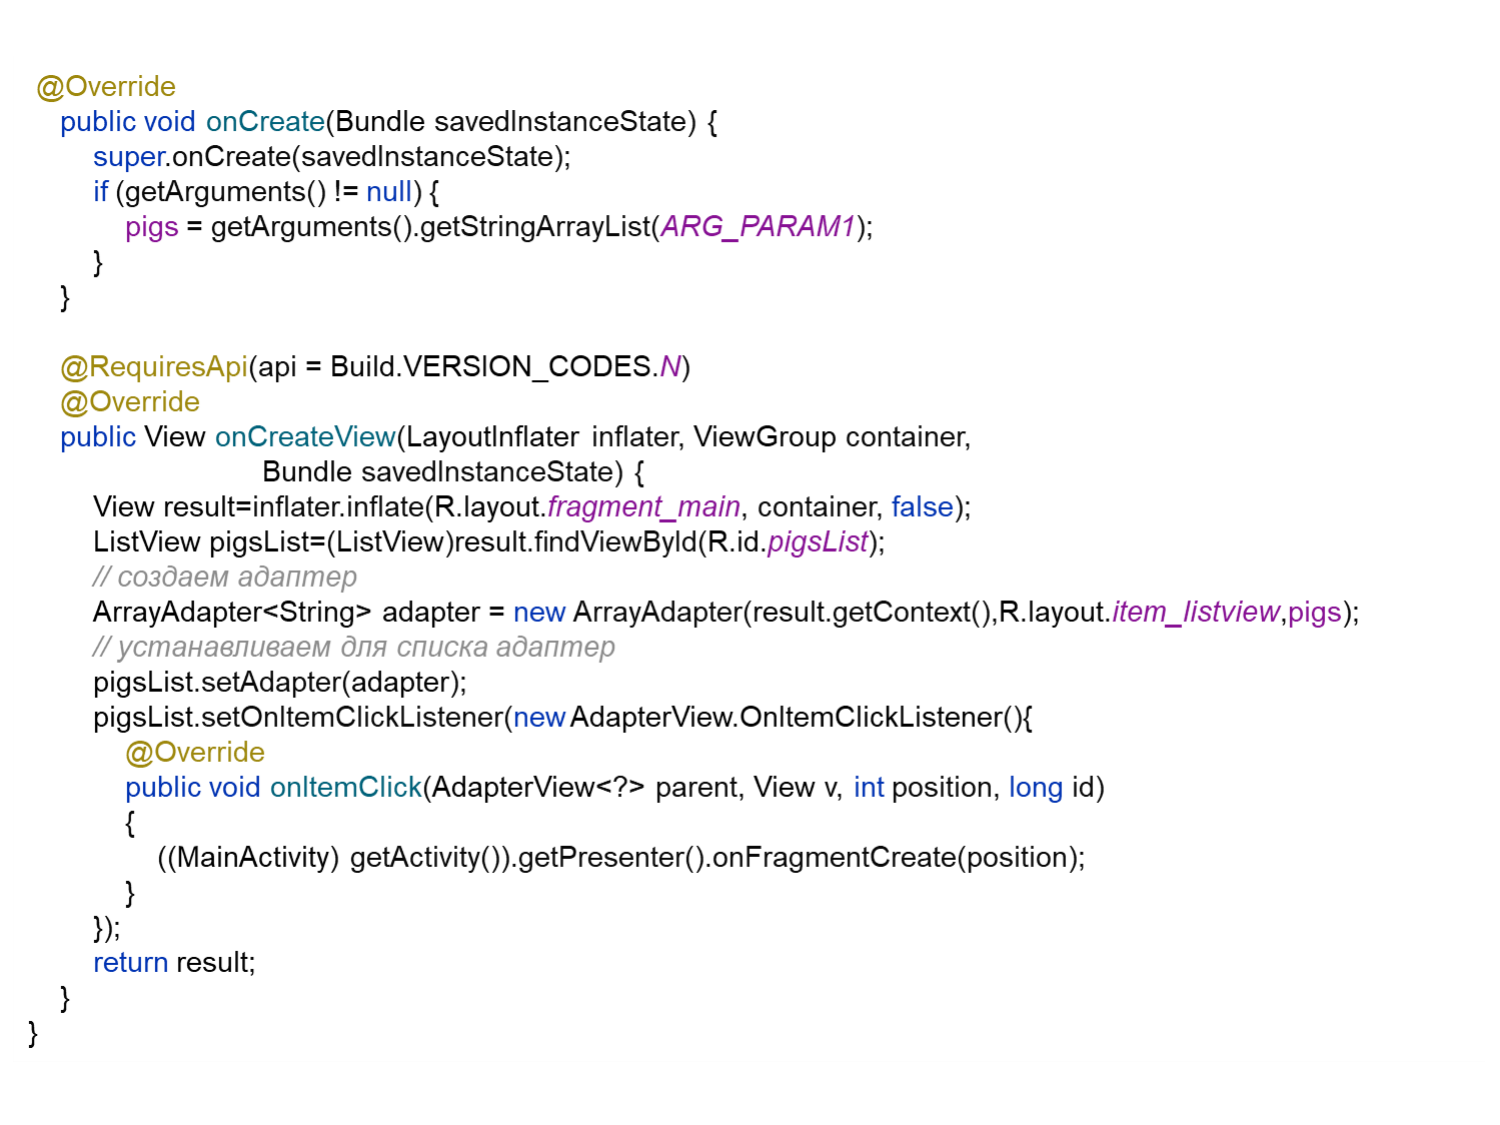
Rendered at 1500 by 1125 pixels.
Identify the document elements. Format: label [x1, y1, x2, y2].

picture [10, 55, 1485, 1066]
